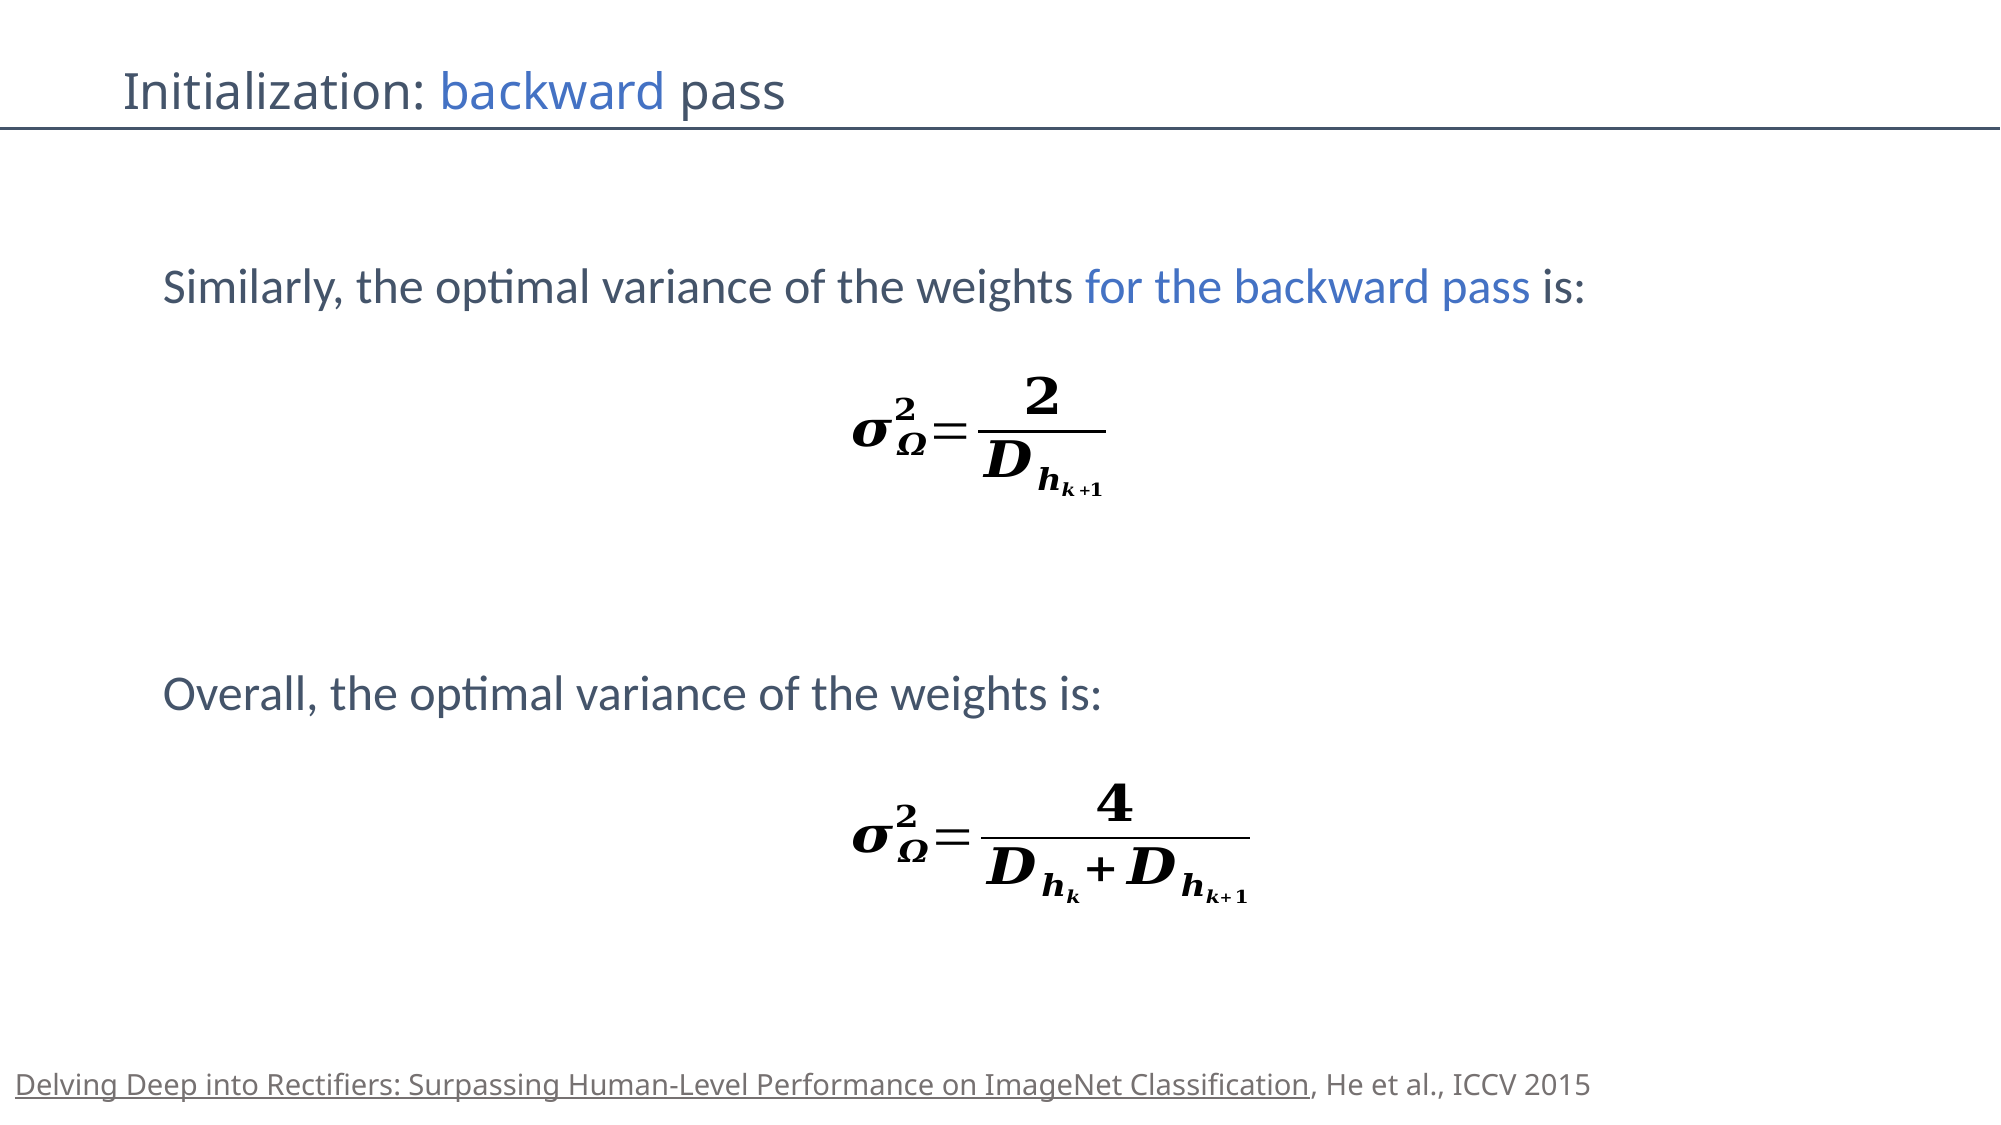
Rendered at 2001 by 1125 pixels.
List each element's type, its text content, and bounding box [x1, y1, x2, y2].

text_box Overall, the optimal variance of the weights is: [148, 623, 1852, 728]
text_box Delving Deep into Rectifiers: Surpassing Human-Level Performance on ImageNet Classification, He et al., ICCV 2015 [0, 1058, 1941, 1113]
text_box Similarly, the optimal variance of the weights for the backward pass is: [148, 216, 1852, 321]
text_box Initialization: backward pass [108, 52, 802, 127]
